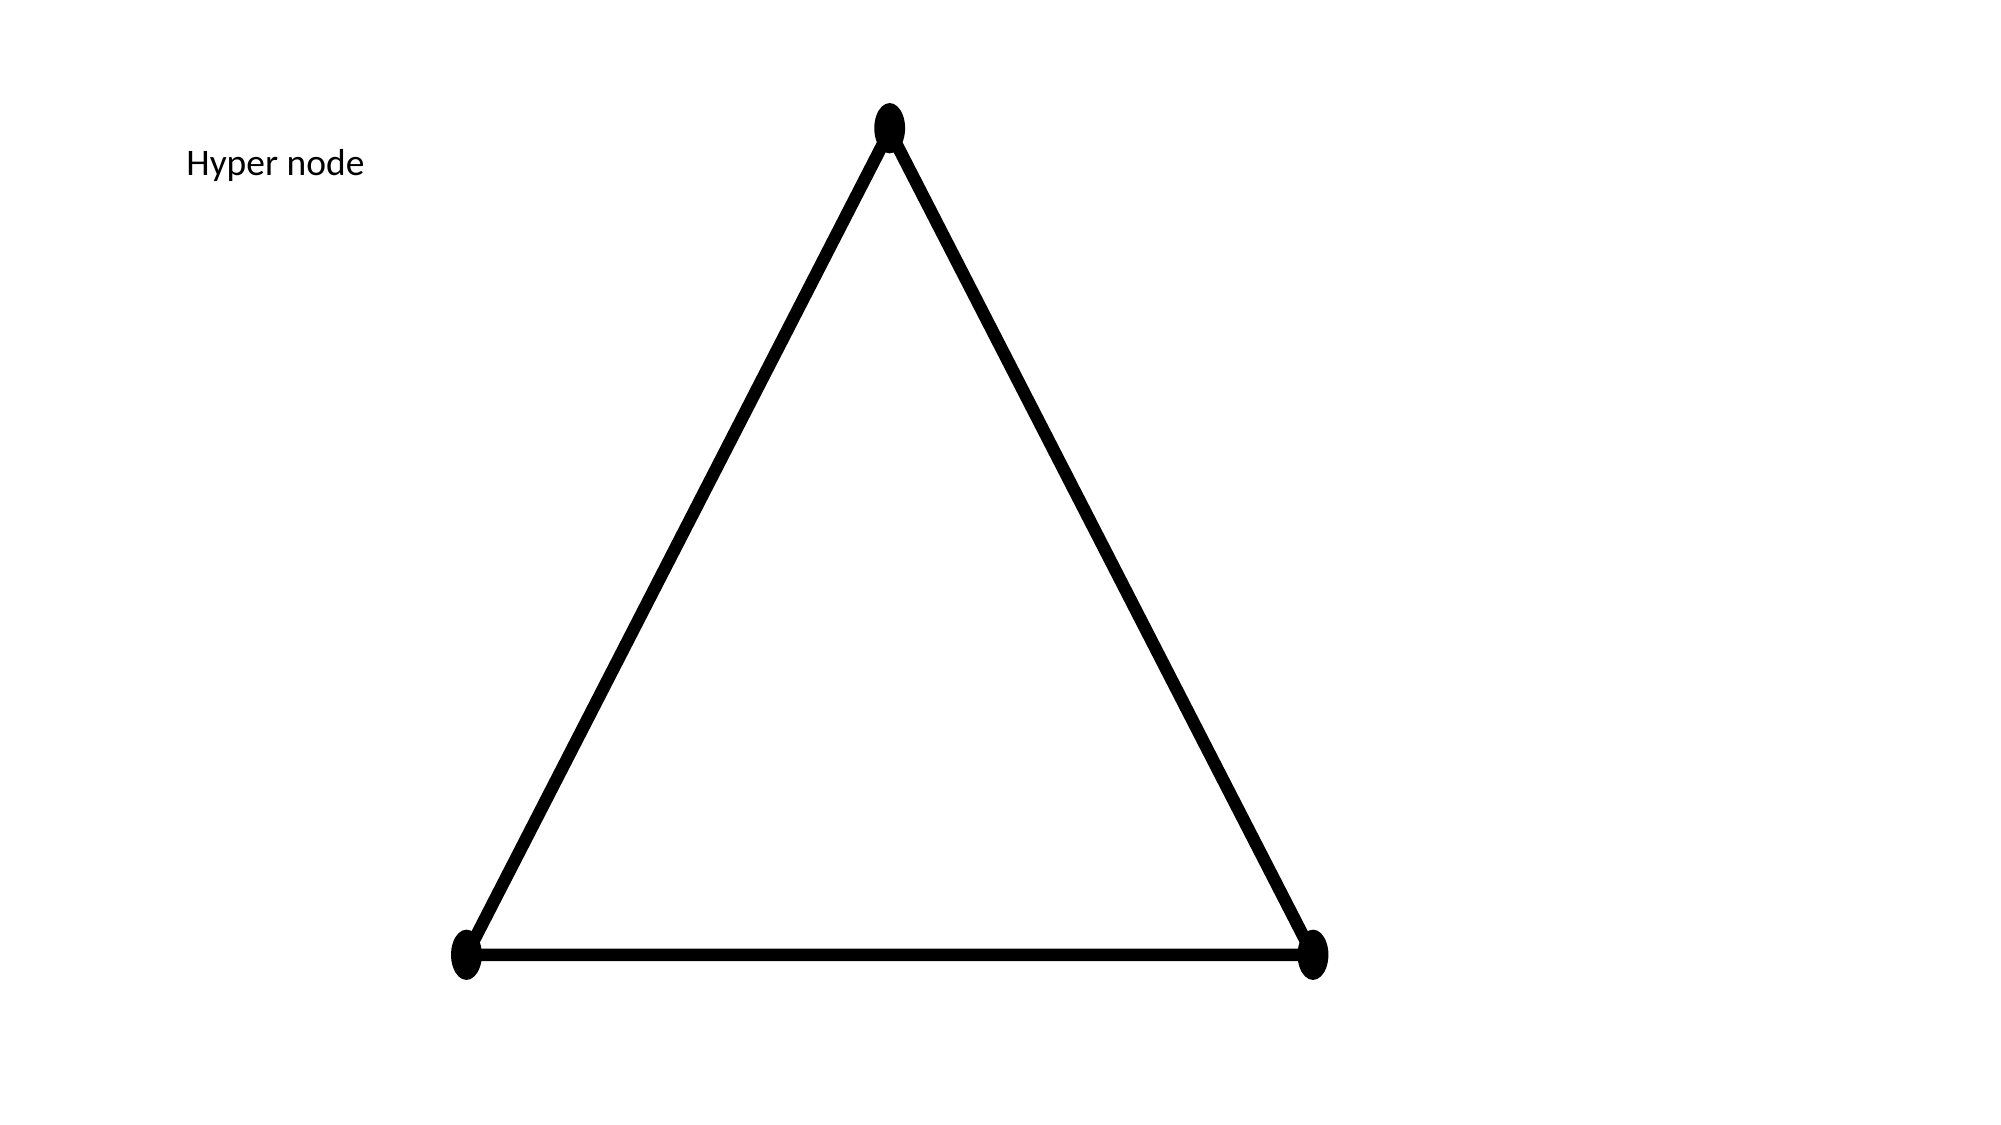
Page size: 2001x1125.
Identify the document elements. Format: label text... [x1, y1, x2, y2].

text_box Hyper node [171, 130, 380, 191]
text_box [451, 104, 1328, 979]
